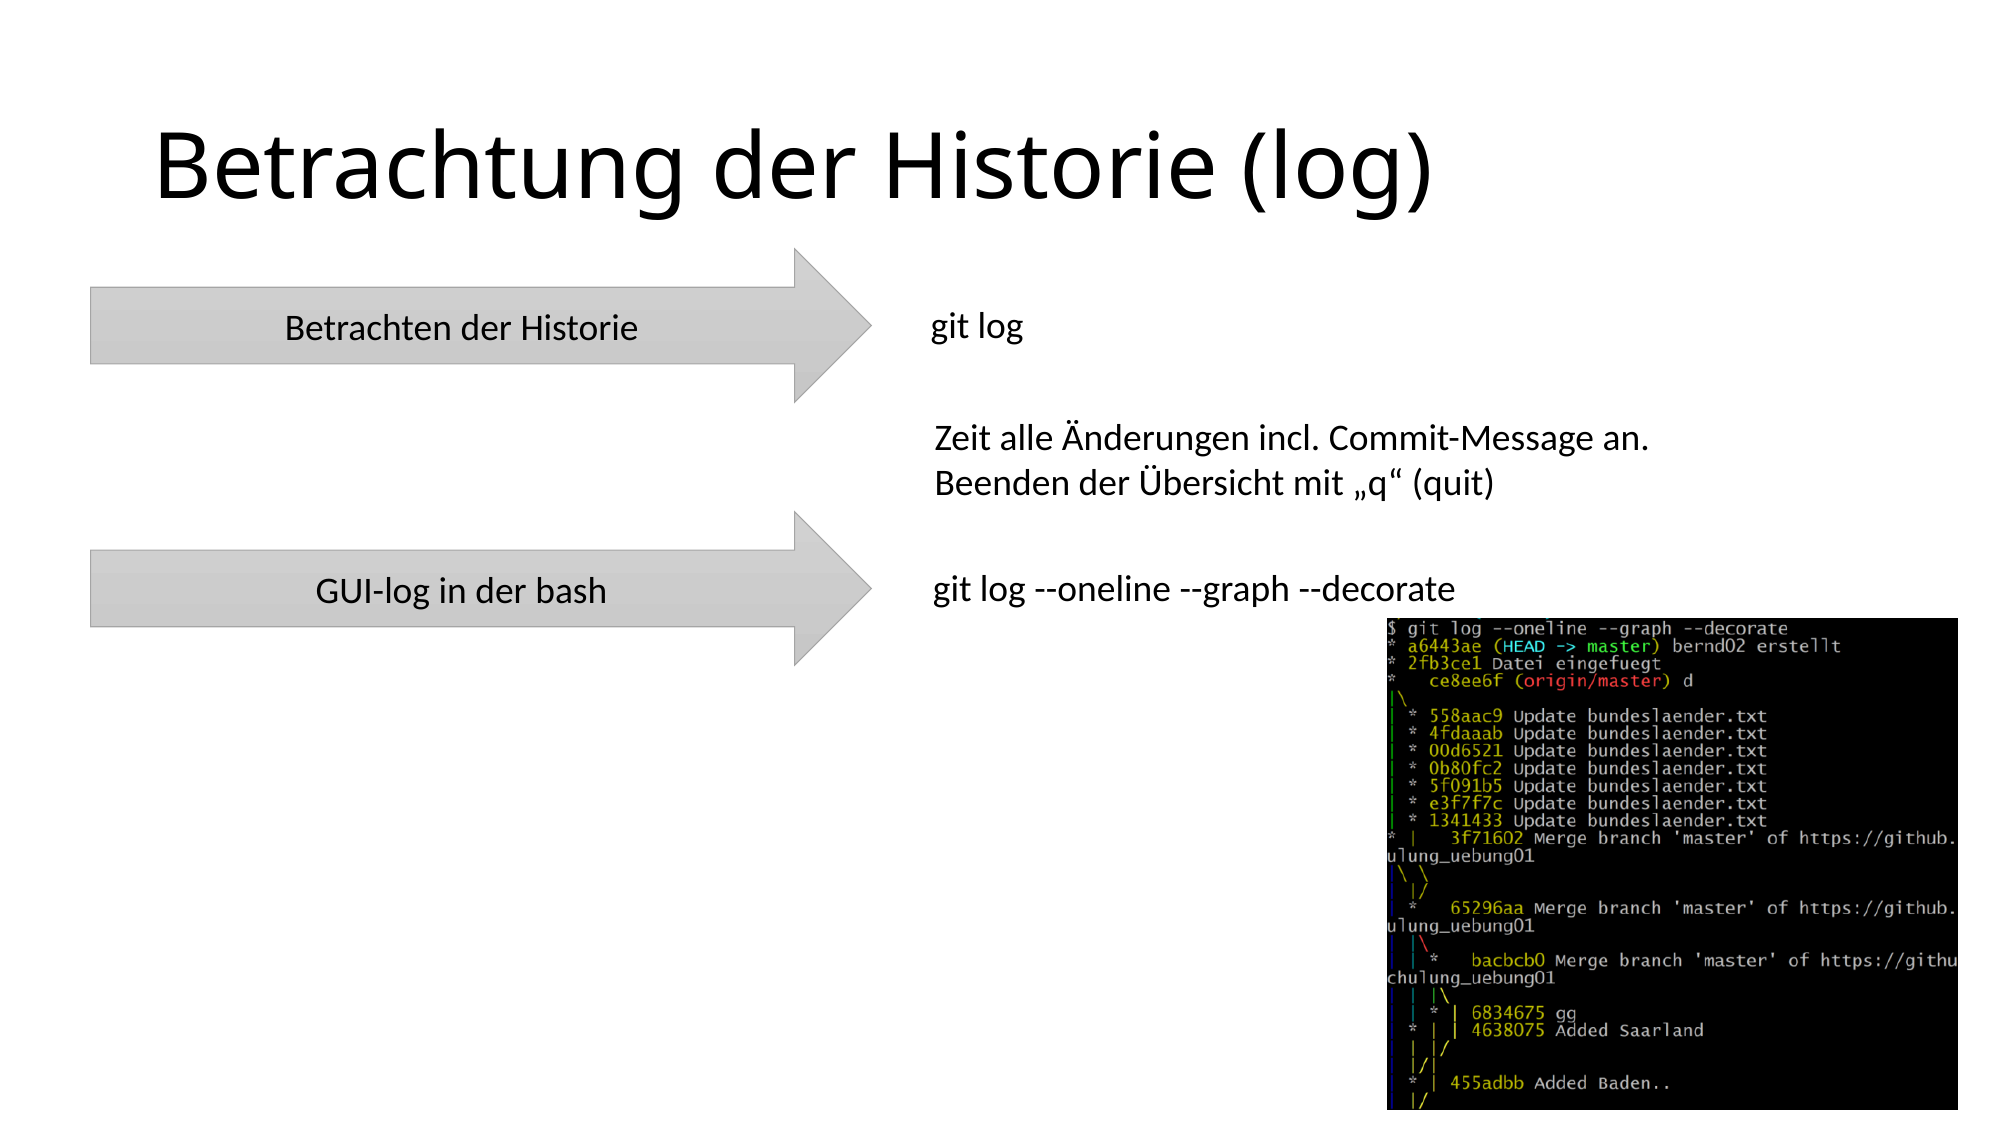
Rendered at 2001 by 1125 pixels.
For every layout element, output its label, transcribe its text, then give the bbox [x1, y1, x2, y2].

title Betrachtung der Historie (log) [137, 59, 1863, 278]
text_box Zeit alle Änderungen incl. Commit-Message an. Beenden der Übersicht mit „q“ (quit) [919, 405, 1666, 511]
picture [1383, 615, 1958, 1112]
text_box GUI-log in der bash [90, 510, 873, 667]
text_box Betrachten der Historie [90, 247, 873, 404]
text_box git log [915, 248, 1039, 354]
text_box git log --oneline --graph --decorate [918, 511, 1472, 617]
